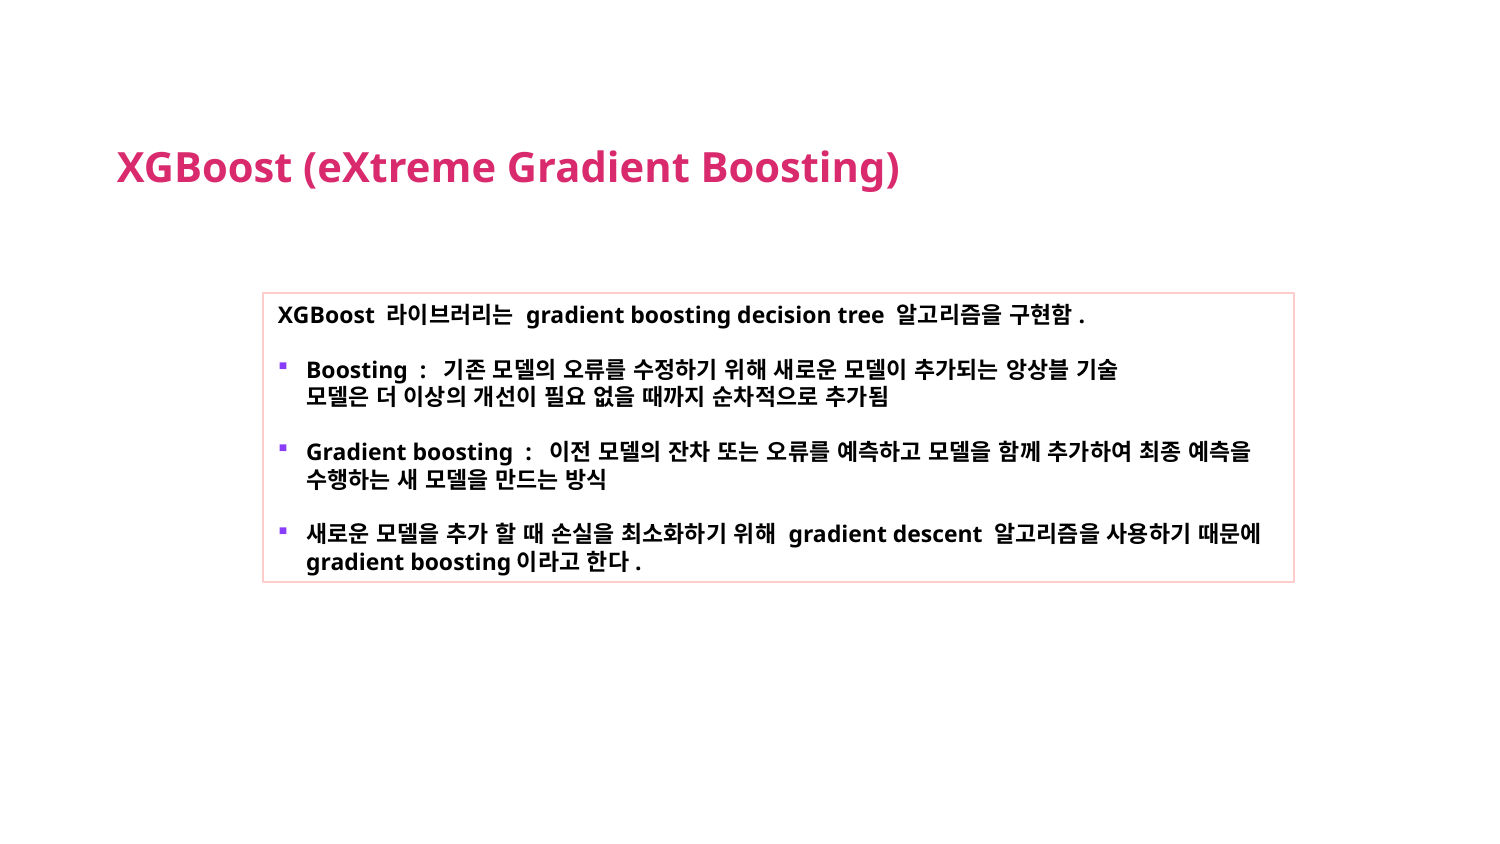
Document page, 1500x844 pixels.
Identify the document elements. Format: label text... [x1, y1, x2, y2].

text_box XGBoost (eXtreme Gradient Boosting) [102, 133, 1003, 198]
text_box XGBoost 라이브러리는 gradient boosting decision tree 알고리즘을 구현함. Boosting : 기존 모델의 오류를 수정하기 위해 새로운 모델이 추가되는 앙상블 기술 모델은 더 이상의 개선이 필요 없을 때까지 순차적으로 추가됨 Gradient boosting : 이전 모델의 잔차 또는 오류를 예측하고 모델을 함께 추가하여 최종 예측을 수행하는 새 모델을 만드는 방식 새로운 모델을 추가 할 때 손실을 최소화하기 위해 gradient descent 알고리즘을 사용하기 때문에 gradient boosting이라고 한다. [263, 293, 1294, 583]
